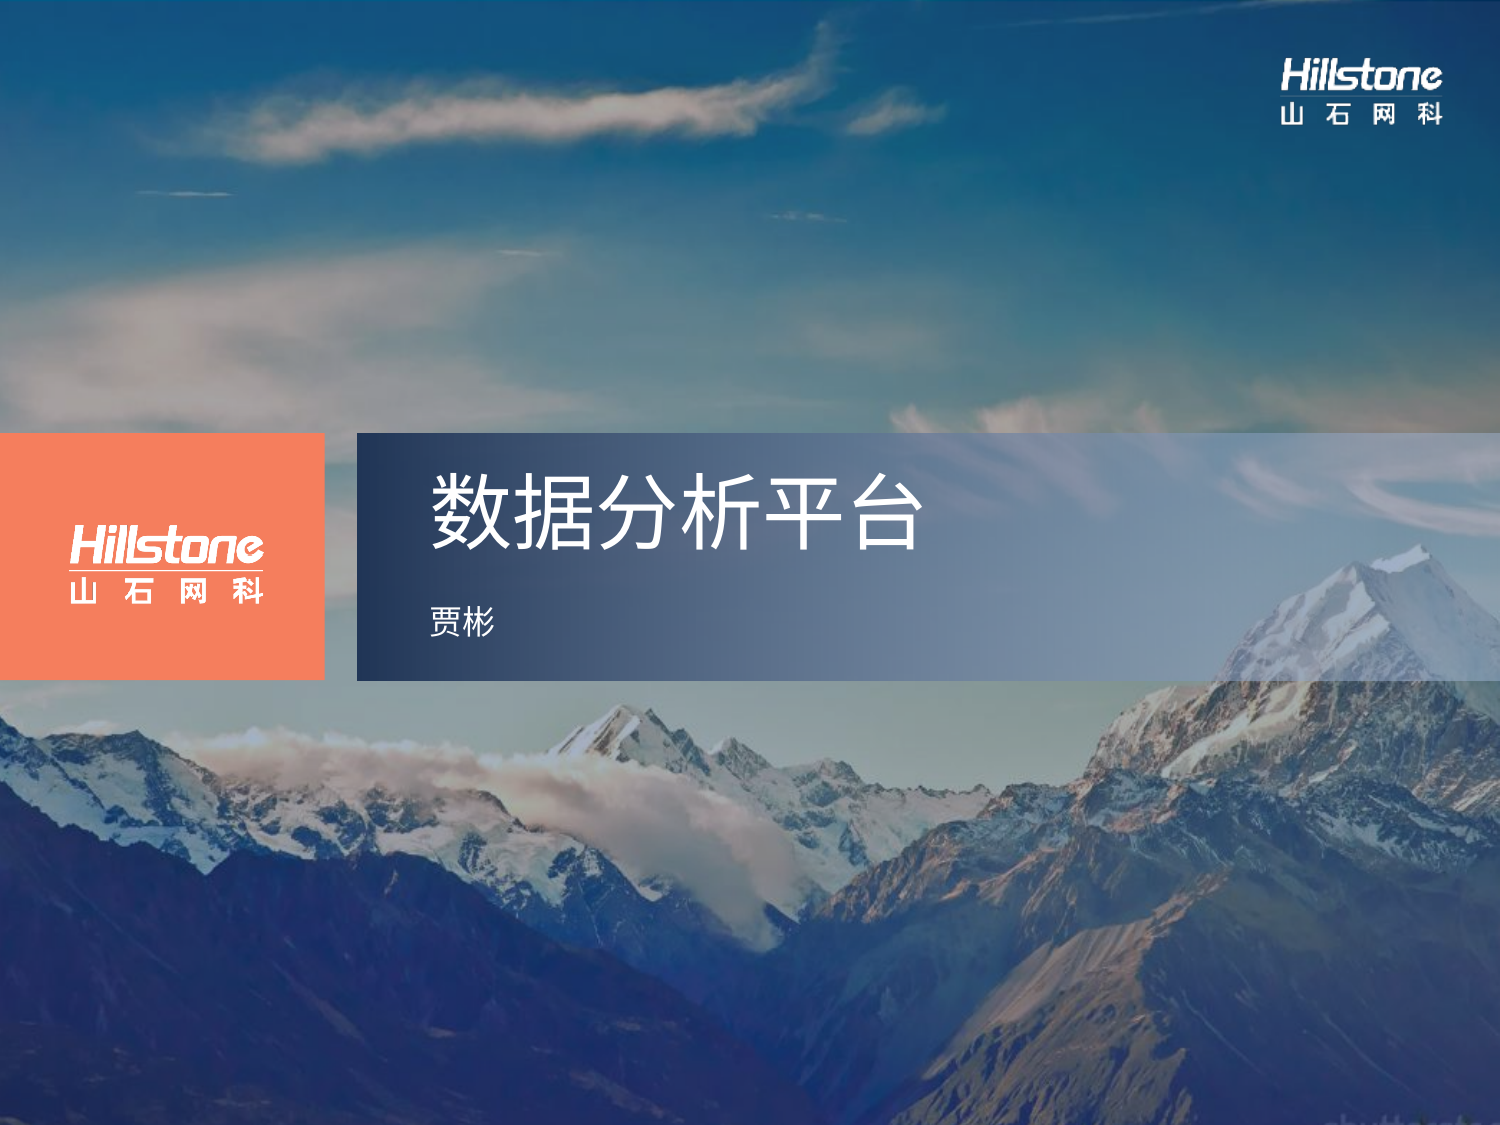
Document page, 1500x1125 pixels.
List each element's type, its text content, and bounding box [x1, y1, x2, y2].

list 数据分析平台 [414, 464, 1377, 683]
picture [1242, 19, 1475, 169]
picture [23, 479, 301, 657]
list 贾彬 [414, 598, 961, 650]
